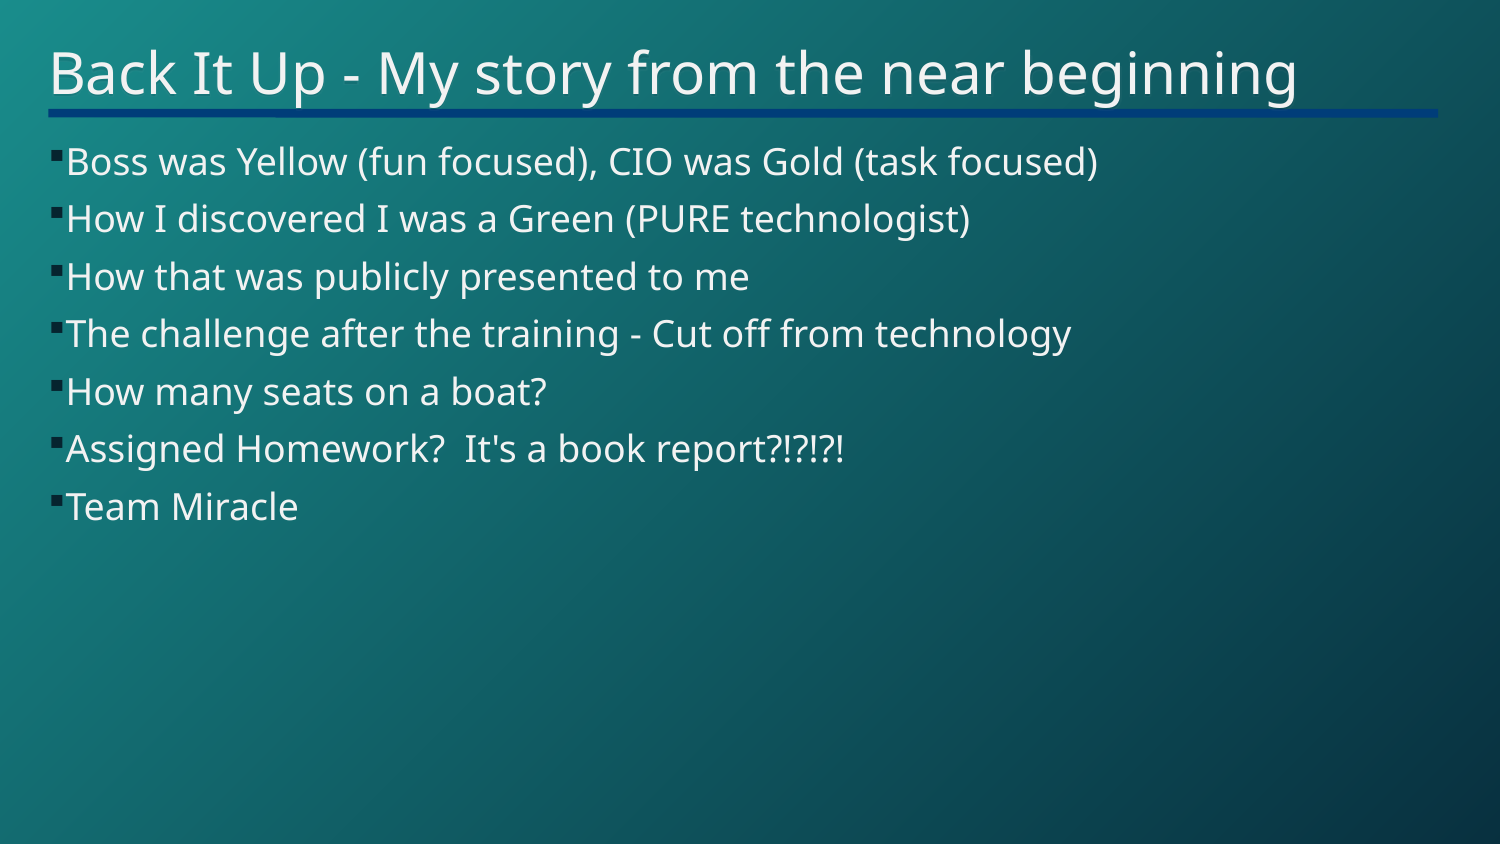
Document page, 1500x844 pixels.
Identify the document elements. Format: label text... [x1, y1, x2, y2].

list Boss was Yellow (fun focused), CIO was Gold (task focused) How I discovered I was a Green (PURE technologist) How that was publicly presented to me The challenge after the training - Cut off from technology How many seats on a boat? Assigned Homework? It's a book report?!?!?! Team Miracle [48, 137, 1439, 705]
title Back It Up - My story from the near beginning [48, 55, 1439, 97]
